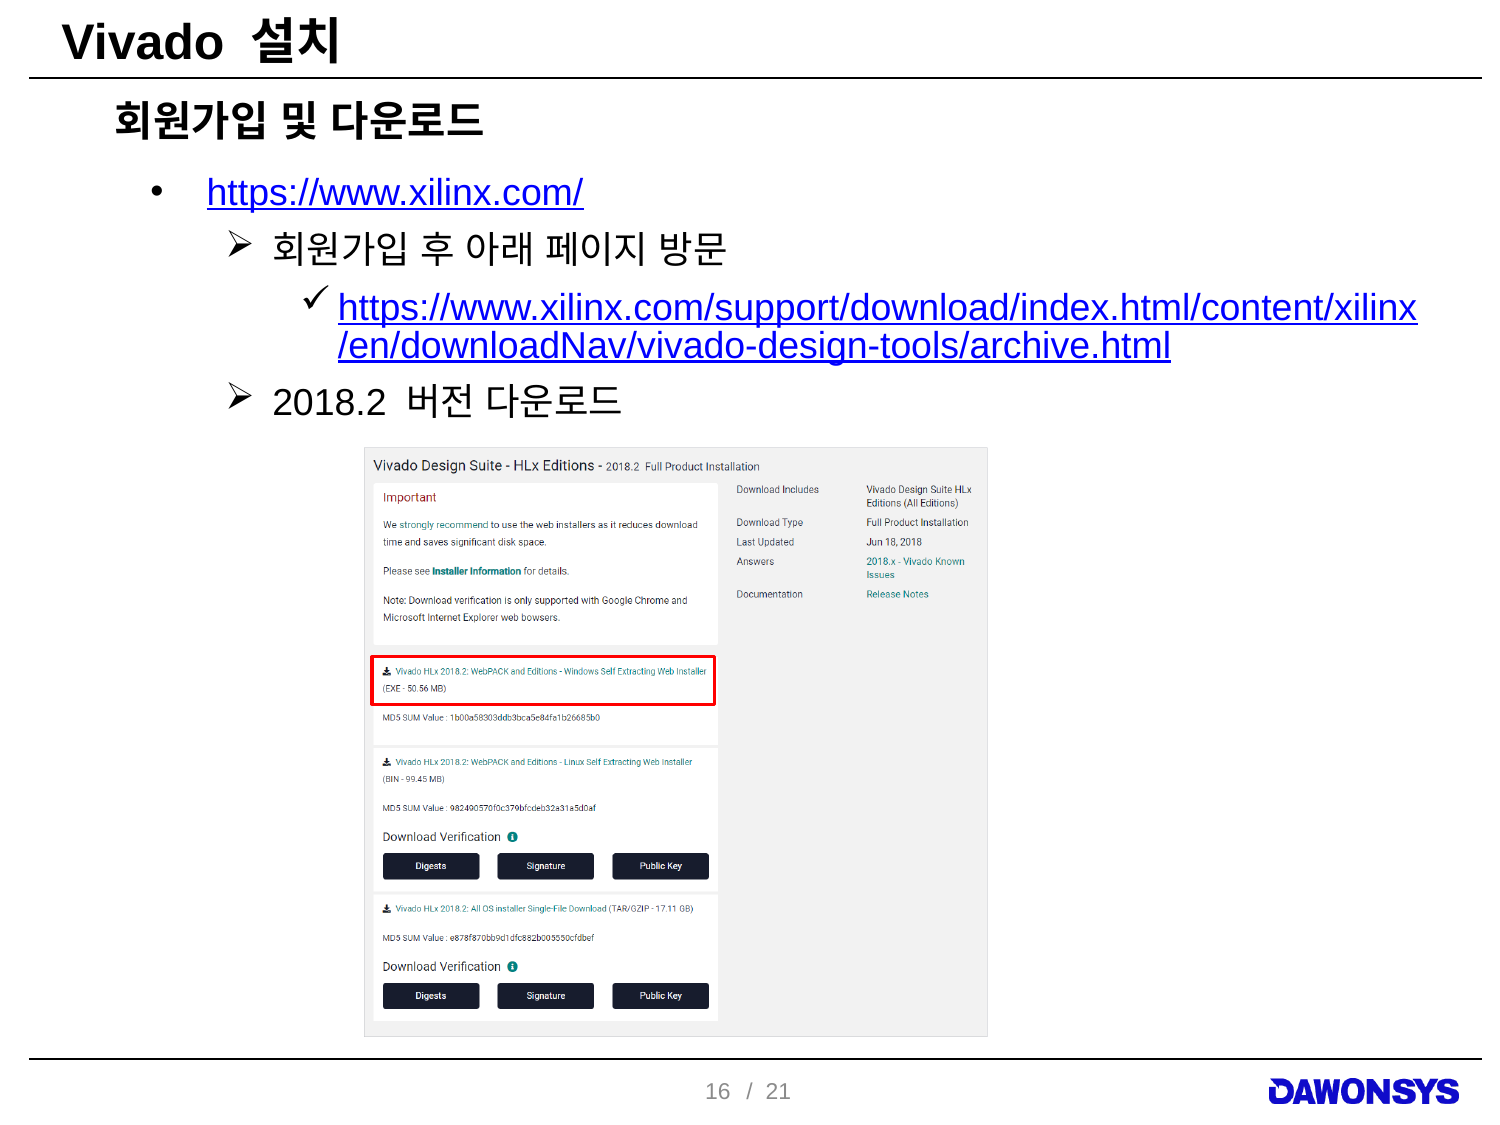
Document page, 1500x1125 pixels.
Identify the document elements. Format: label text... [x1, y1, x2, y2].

list 회원가입 및 다운로드 [100, 90, 1483, 149]
list https://www.xilinx.com/ 회원가입 후 아래 페이지 방문 https://www.xilinx.com/support/download/index.html/content/xilinx/en/downloadNav/vivado-design-tools/archive.html 2018.2 버전 다운로드 [135, 160, 1436, 1059]
picture [359, 444, 993, 1041]
title Vivado 설치 [46, 7, 1447, 72]
footer / 21 [746, 1071, 1207, 1109]
picture [1269, 1078, 1459, 1104]
slide_number 16 [395, 1071, 746, 1109]
